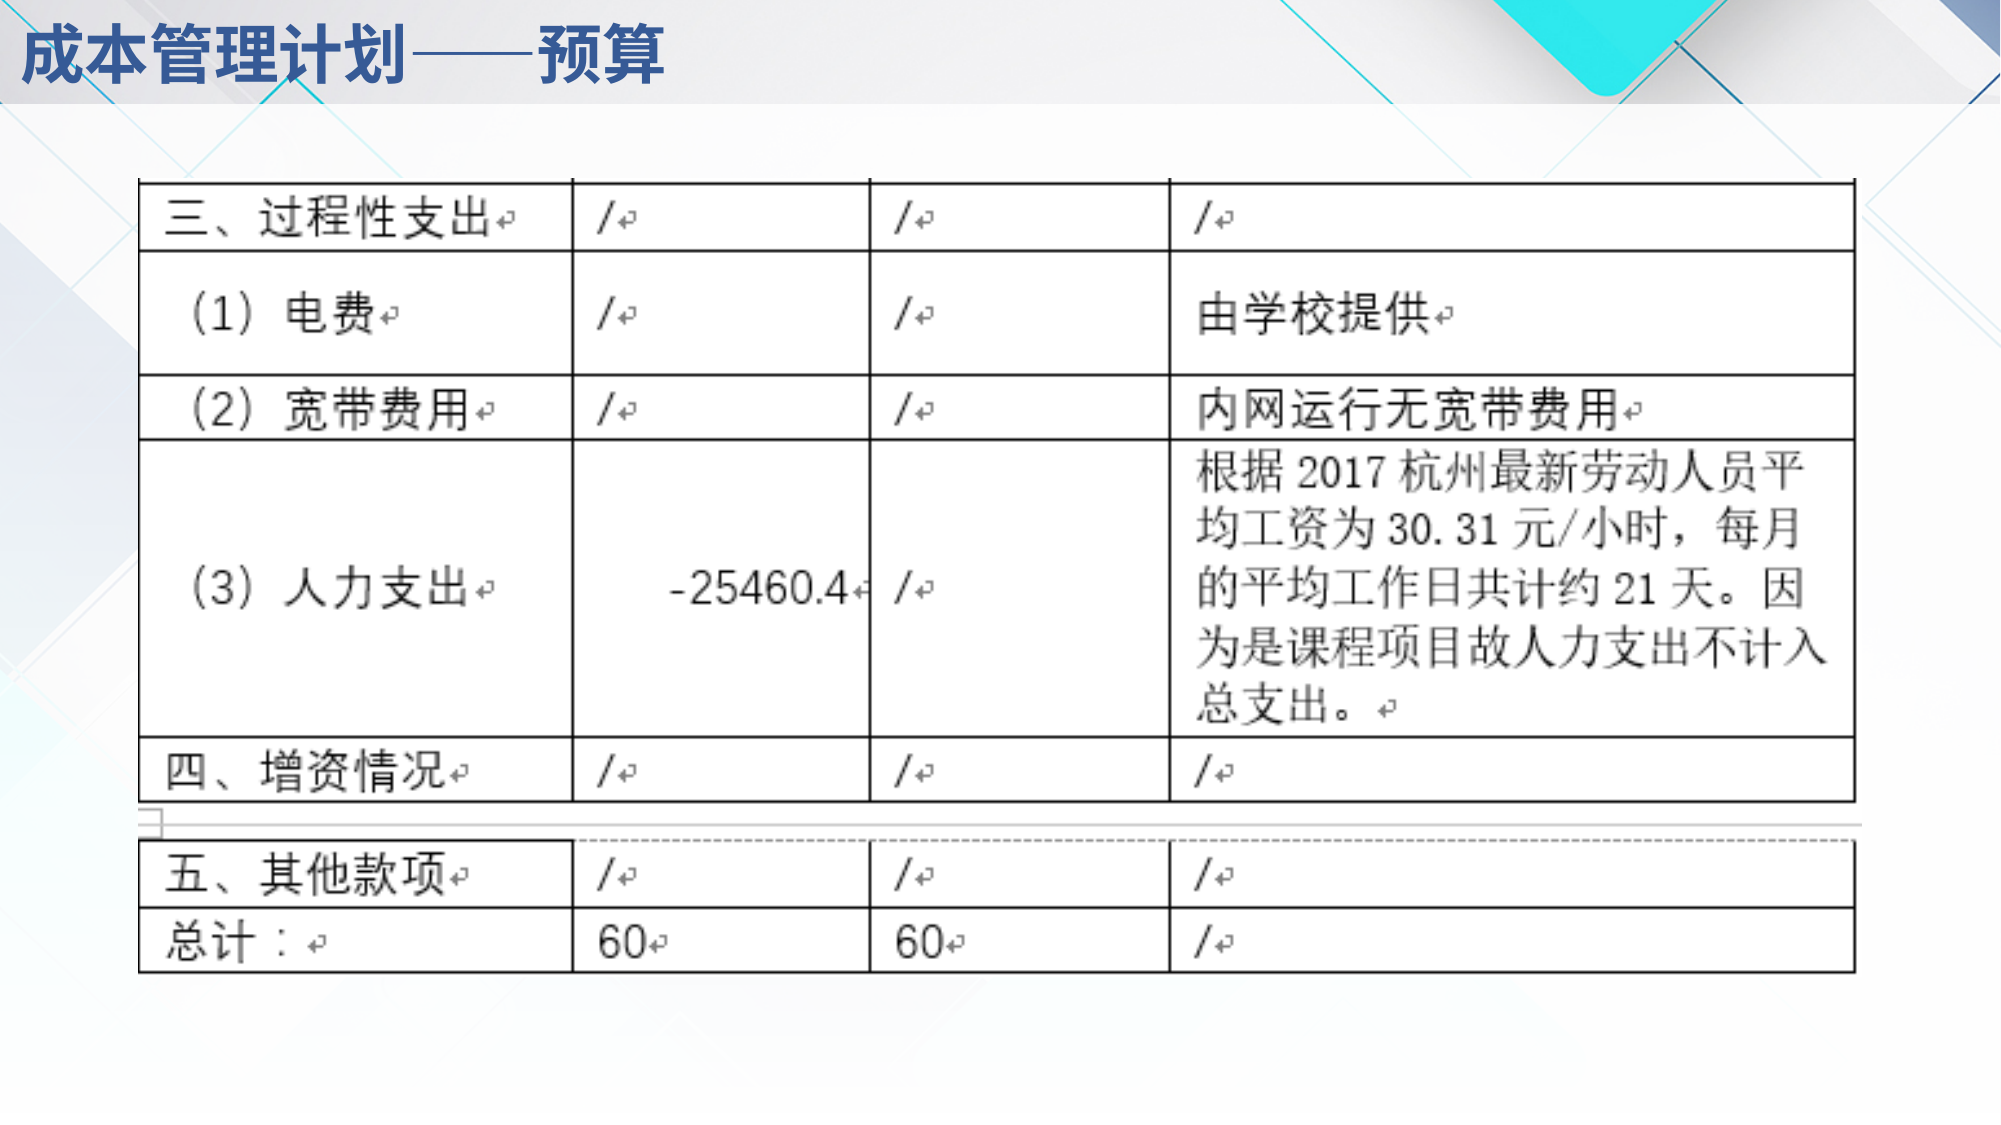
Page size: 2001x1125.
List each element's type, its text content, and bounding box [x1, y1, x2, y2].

picture [138, 178, 1862, 977]
title 成本管理计划——预算 [5, 15, 1730, 101]
picture [0, 0, 2001, 1125]
